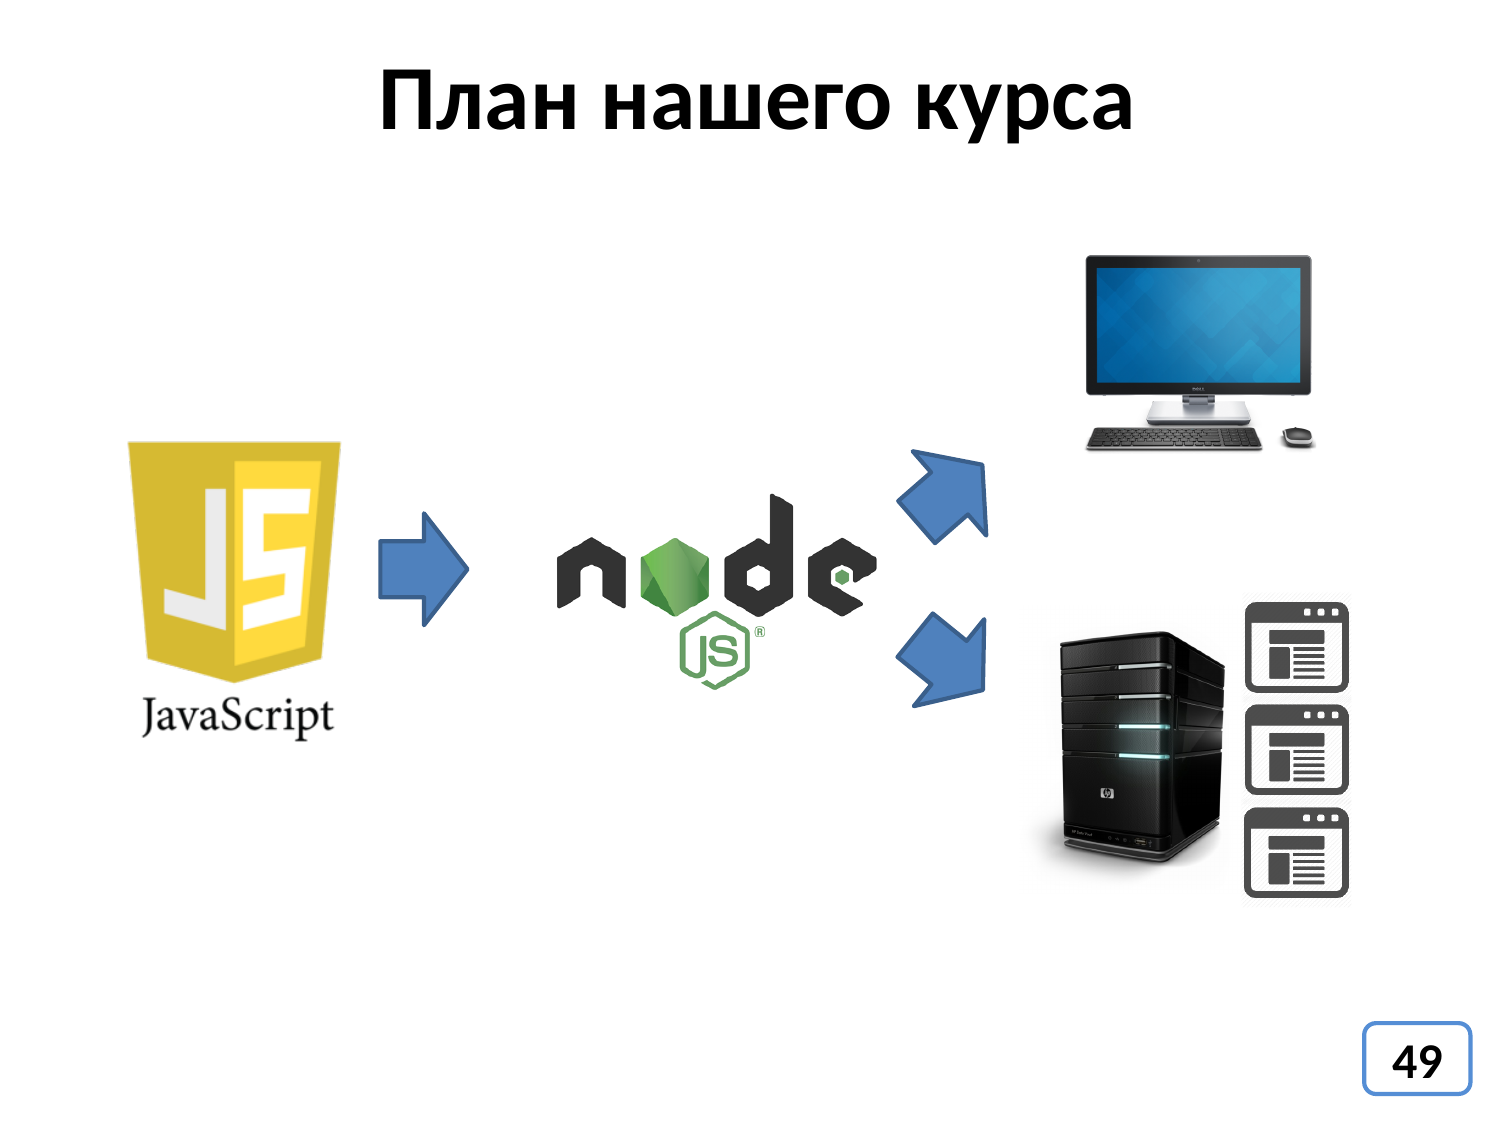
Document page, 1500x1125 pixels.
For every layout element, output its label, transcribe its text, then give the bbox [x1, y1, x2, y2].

text_box [396, 511, 470, 628]
picture [525, 467, 909, 716]
text_box [914, 611, 987, 709]
picture [1080, 255, 1318, 456]
picture [1018, 591, 1353, 908]
text_box 49 [1362, 1021, 1473, 1097]
picture [76, 433, 393, 750]
text_box [910, 449, 989, 546]
text_box План нашего курса [364, 30, 1151, 156]
